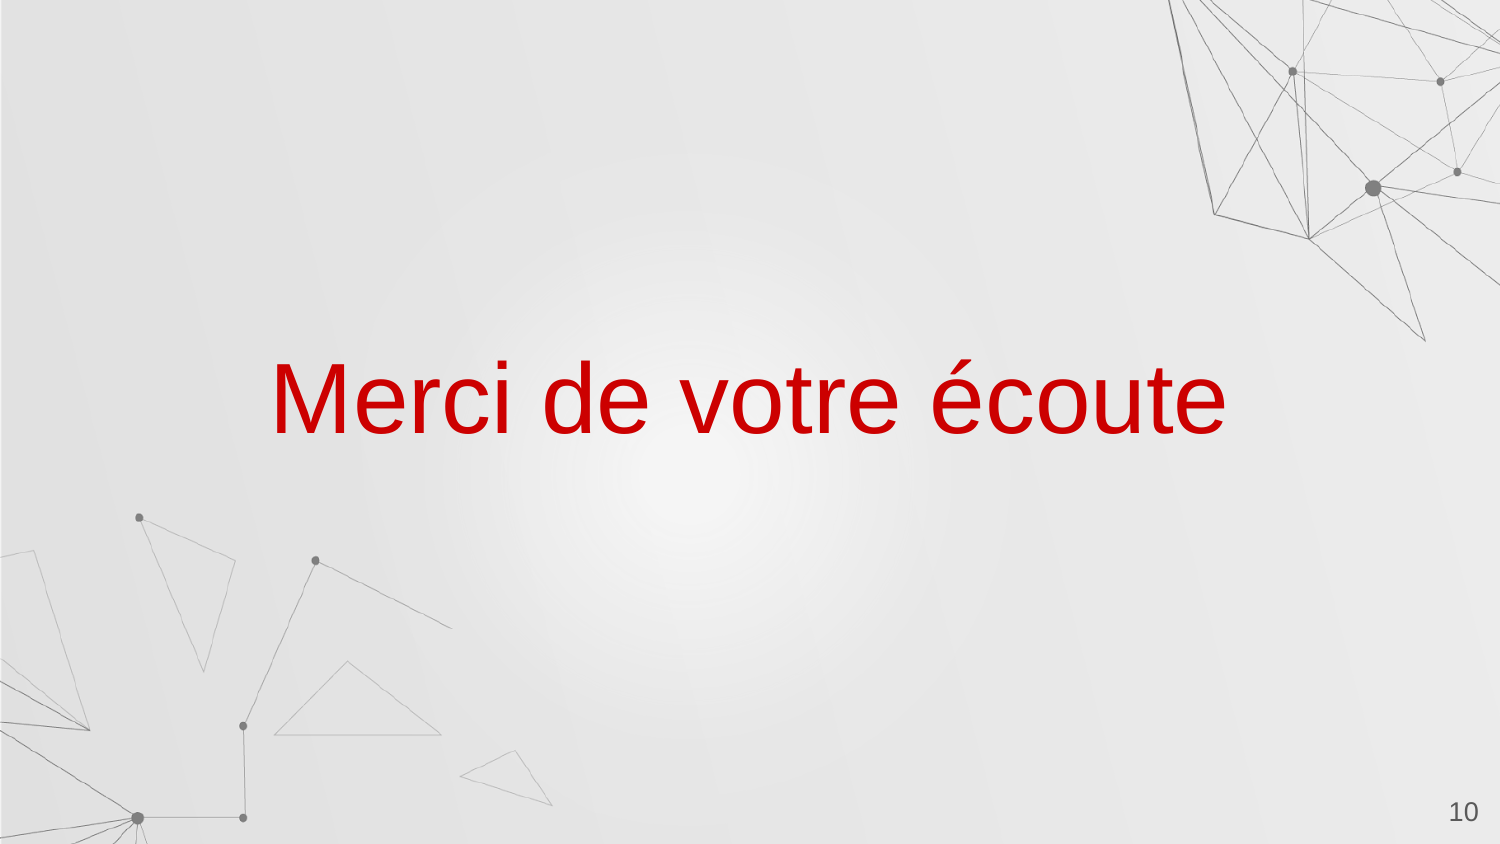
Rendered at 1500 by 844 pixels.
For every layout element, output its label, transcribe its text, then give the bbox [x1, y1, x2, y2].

picture [0, 0, 1500, 844]
slide_number ‹#› [1403, 779, 1494, 844]
title Merci de votre écoute [235, 315, 1265, 471]
